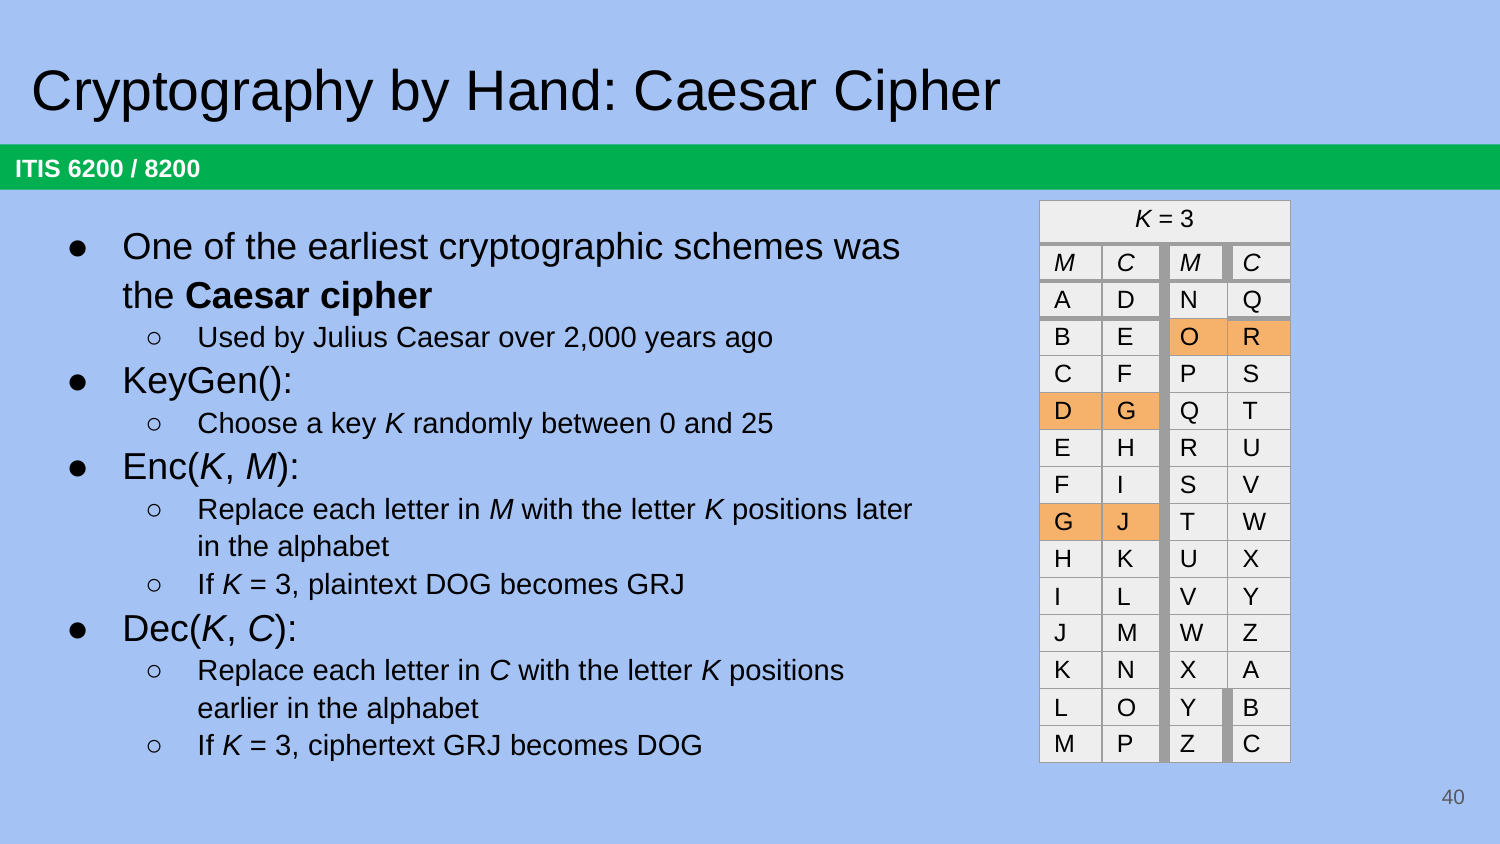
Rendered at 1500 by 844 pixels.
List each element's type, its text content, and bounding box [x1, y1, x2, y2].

table_cell L [1040, 689, 1101, 725]
table_cell X [1170, 652, 1227, 688]
table_cell Z [1170, 726, 1222, 762]
table_cell P [1170, 356, 1227, 392]
table_cell C [1233, 726, 1290, 762]
slide_number 40 [1389, 764, 1480, 830]
table_cell F [1040, 467, 1101, 503]
table_cell W [1228, 504, 1290, 540]
table_cell T [1228, 393, 1290, 429]
table_cell V [1228, 467, 1290, 503]
table_cell E [1040, 430, 1101, 466]
table_cell I [1103, 467, 1159, 503]
table_cell K [1103, 541, 1159, 577]
table_cell M [1040, 246, 1101, 279]
table_cell B [1233, 689, 1290, 725]
table_cell D [1103, 283, 1159, 316]
table_cell D [1040, 393, 1101, 429]
table_cell S [1170, 467, 1227, 503]
title Cryptography by Hand: Caesar Cipher [16, 44, 1415, 139]
table_cell Q [1170, 393, 1227, 429]
table_cell P [1103, 726, 1159, 762]
table_cell A [1228, 652, 1290, 688]
table_cell G [1103, 393, 1159, 429]
table_cell J [1103, 504, 1159, 540]
table_cell H [1040, 541, 1101, 577]
table_cell I [1040, 578, 1101, 614]
table_cell R [1228, 321, 1290, 355]
table_cell C [1103, 246, 1159, 279]
table_cell Q [1228, 283, 1290, 316]
table_cell O [1103, 689, 1159, 725]
table_cell N [1103, 652, 1159, 688]
table_cell Z [1228, 615, 1290, 651]
table_cell O [1170, 319, 1227, 355]
table_cell M [1040, 726, 1101, 762]
table_cell Y [1170, 689, 1222, 725]
table_cell M [1103, 615, 1159, 651]
table_cell L [1103, 578, 1159, 614]
table_cell R [1170, 430, 1227, 466]
table_cell E [1103, 321, 1159, 355]
table_cell H [1103, 430, 1159, 466]
table_cell A [1040, 283, 1101, 316]
table_cell V [1170, 578, 1227, 614]
table_cell C [1040, 356, 1101, 392]
table_cell W [1170, 615, 1227, 651]
table_header K = 3 [1040, 201, 1290, 242]
table_cell G [1040, 504, 1101, 540]
table_cell C [1233, 246, 1290, 279]
table_cell M [1170, 246, 1222, 279]
table_cell K [1040, 652, 1101, 688]
table_cell S [1228, 356, 1290, 392]
table_cell B [1040, 321, 1101, 355]
table_cell X [1228, 541, 1290, 577]
table_cell U [1228, 430, 1290, 466]
table_cell N [1170, 283, 1227, 318]
list One of the earliest cryptographic schemes was the Caesar cipher Used by Julius Caesar over 2,000 years ago KeyGen(): Choose a key K randomly between 0 and 25 Enc(K, M): Replace each letter in M with the letter K positions later in the alphabet If K = 3, plaintext DOG becomes GRJ Dec(K, C): Replace each letter in C with the letter K positions earlier in the alphabet If K = 3, ciphertext GRJ becomes DOG [32, 204, 940, 823]
table_cell T [1170, 504, 1227, 540]
table_cell F [1103, 356, 1159, 392]
table_cell J [1040, 615, 1101, 651]
table_cell U [1170, 541, 1227, 577]
table_cell Y [1228, 578, 1290, 614]
